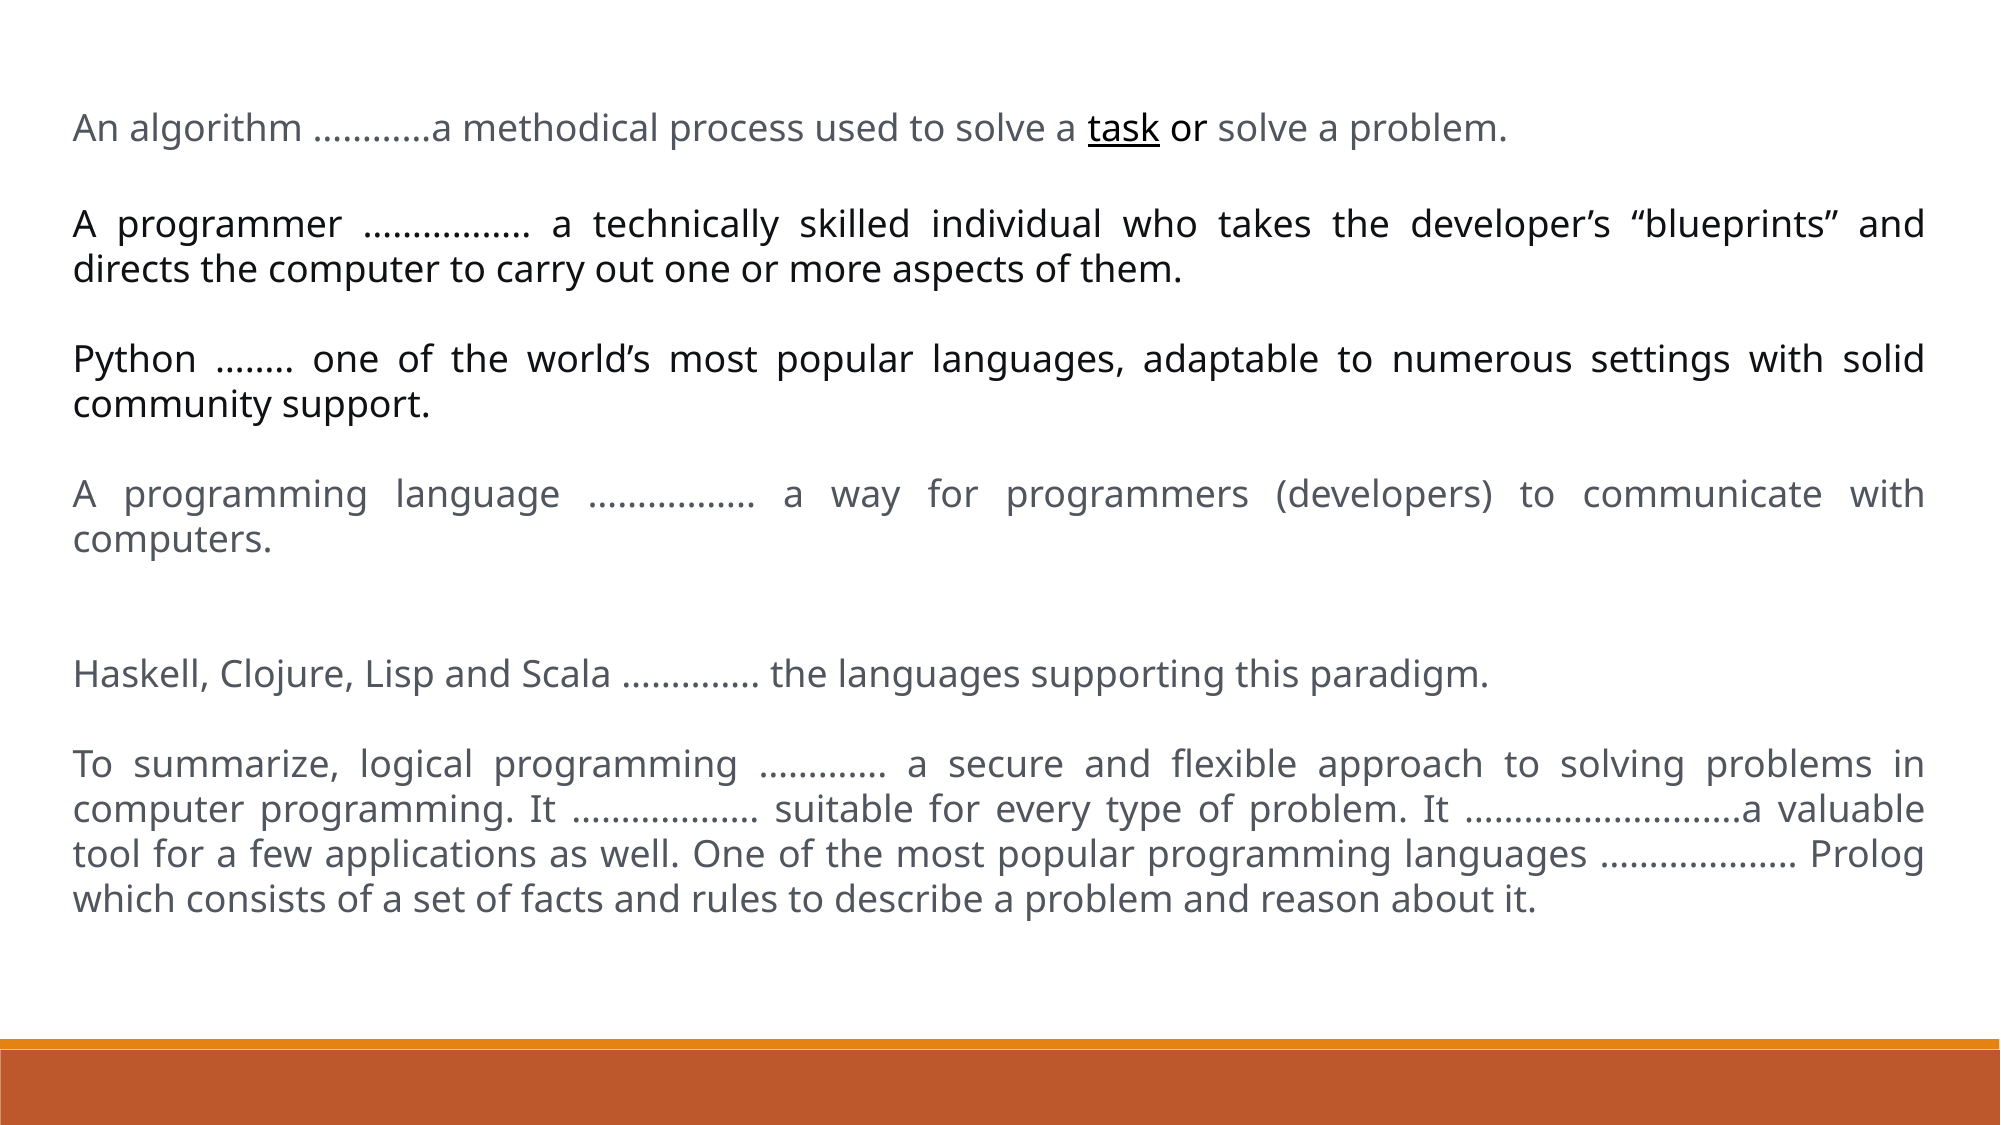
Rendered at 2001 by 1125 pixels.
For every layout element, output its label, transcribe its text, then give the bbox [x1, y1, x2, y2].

text_box An algorithm …………a methodical process used to solve a task or solve a problem. A programmer …………….. a technically skilled individual who takes the developer’s “blueprints” and directs the computer to carry out one or more aspects of them. Python …….. one of the world’s most popular languages, adaptable to numerous settings with solid community support. A programming language …………….. a way for programmers (developers) to communicate with computers. Haskell, Clojure, Lisp and Scala ………….. the languages supporting this paradigm. To summarize, logical programming …………. a secure and flexible approach to solving problems in computer programming. It ………………. suitable for every type of problem. It ……………………….a valuable tool for a few applications as well. One of the most popular programming languages ……………….. Prolog which consists of a set of facts and rules to describe a problem and reason about it. [57, 96, 1943, 973]
